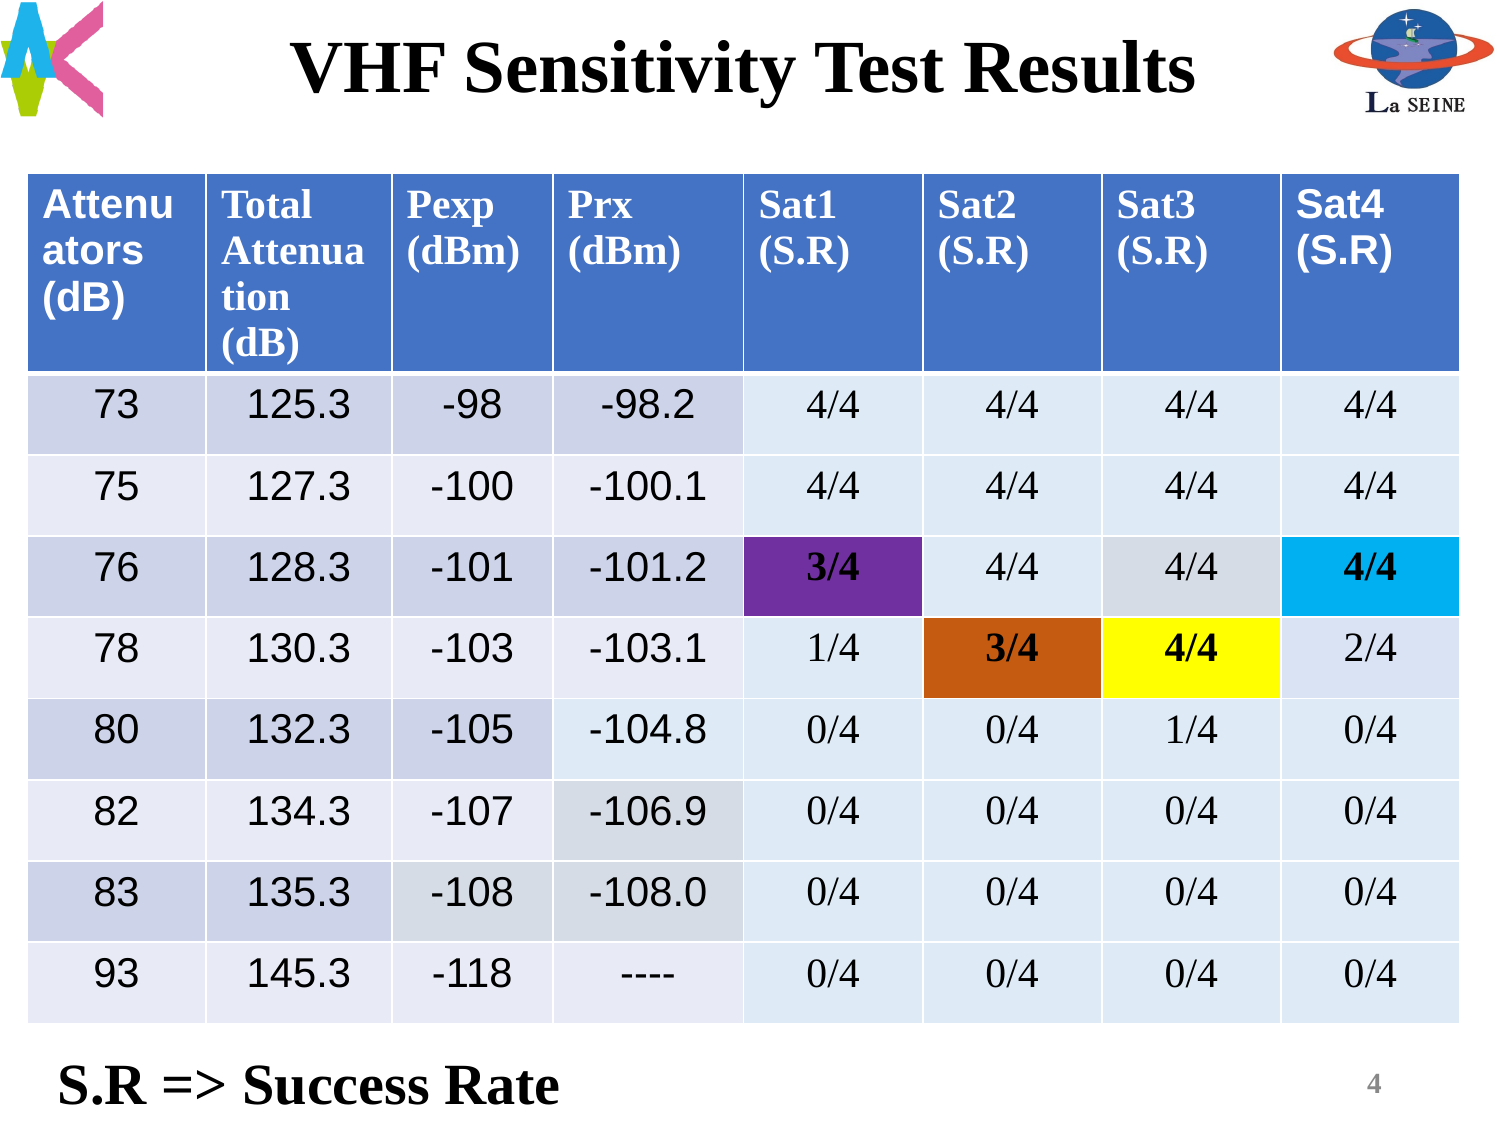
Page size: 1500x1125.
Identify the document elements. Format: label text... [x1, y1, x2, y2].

table_cell 134.3 [207, 781, 391, 860]
table_cell 73 [28, 376, 205, 454]
table_cell 0/4 [744, 862, 922, 941]
table_header Pexp (dBm) [393, 174, 552, 371]
title VHF Sensitivity Test Results [39, 0, 1448, 136]
picture [0, 1, 39, 120]
text_box S.R => Success Rate [42, 1039, 576, 1124]
table_cell -106.9 [554, 781, 743, 860]
table_cell 1/4 [1103, 699, 1280, 779]
table_cell 2/4 [1282, 618, 1459, 698]
table_cell -104.8 [554, 699, 743, 779]
table_cell -101.2 [554, 537, 743, 616]
slide_number 4 [1059, 1052, 1397, 1112]
table_cell 0/4 [1282, 699, 1459, 779]
table_cell 4/4 [744, 456, 922, 535]
table_cell 4/4 [1282, 537, 1459, 616]
table_header Sat2 (S.R) [924, 174, 1101, 371]
table_cell 0/4 [924, 781, 1101, 860]
table_cell 4/4 [1103, 376, 1280, 454]
table_cell 0/4 [1282, 862, 1459, 941]
table_cell -105 [393, 699, 552, 779]
table_cell 132.3 [207, 699, 391, 779]
table_cell -107 [393, 781, 552, 860]
table_cell 4/4 [1103, 618, 1280, 698]
table_cell 93 [28, 943, 205, 1023]
table_cell -118 [393, 943, 552, 1023]
table_cell 4/4 [924, 376, 1101, 454]
table_cell 3/4 [744, 537, 922, 616]
table_header Sat3 (S.R) [1103, 174, 1280, 371]
table_cell 0/4 [1103, 781, 1280, 860]
table_cell 76 [28, 537, 205, 616]
table_cell 0/4 [1282, 943, 1459, 1023]
table_cell -103 [393, 618, 552, 698]
table_cell 4/4 [1282, 456, 1459, 535]
table_cell -108 [393, 862, 552, 941]
table_cell 4/4 [924, 456, 1101, 535]
picture [1448, 1, 1500, 120]
table_cell 0/4 [924, 699, 1101, 779]
table_header Sat4 (S.R) [1282, 174, 1459, 371]
table_cell 1/4 [744, 618, 922, 698]
table_header Attenuators (dB) [28, 174, 205, 371]
table_cell 4/4 [1282, 376, 1459, 454]
table_header Total Attenuation (dB) [207, 174, 391, 371]
table_cell 0/4 [1282, 781, 1459, 860]
table_cell ---- [554, 943, 743, 1023]
table_cell 0/4 [1103, 862, 1280, 941]
table_cell 4/4 [924, 537, 1101, 616]
table_cell 4/4 [1103, 456, 1280, 535]
table_cell 0/4 [924, 862, 1101, 941]
table_cell 135.3 [207, 862, 391, 941]
table_cell 0/4 [1103, 943, 1280, 1023]
table_cell 0/4 [924, 943, 1101, 1023]
table_cell -100.1 [554, 456, 743, 535]
table_cell 130.3 [207, 618, 391, 698]
table_cell -108.0 [554, 862, 743, 941]
table_cell 0/4 [744, 781, 922, 860]
table_cell 125.3 [207, 376, 391, 454]
table_cell 83 [28, 862, 205, 941]
table_cell 0/4 [744, 699, 922, 779]
table_cell 78 [28, 618, 205, 698]
table_cell -103.1 [554, 618, 743, 698]
table_cell 3/4 [924, 618, 1101, 698]
table_cell 75 [28, 456, 205, 535]
table_cell 4/4 [744, 376, 922, 454]
table_cell 4/4 [1103, 537, 1280, 616]
table_cell 80 [28, 699, 205, 779]
table_cell 128.3 [207, 537, 391, 616]
table_cell -100 [393, 456, 552, 535]
table_cell 0/4 [744, 943, 922, 1023]
table_cell 145.3 [207, 943, 391, 1023]
table_cell -101 [393, 537, 552, 616]
table_cell -98 [393, 376, 552, 454]
table_cell 82 [28, 781, 205, 860]
table_cell -98.2 [554, 376, 743, 454]
table_header Prx (dBm) [554, 174, 743, 371]
table_header Sat1 (S.R) [744, 174, 922, 371]
table_cell 127.3 [207, 456, 391, 535]
